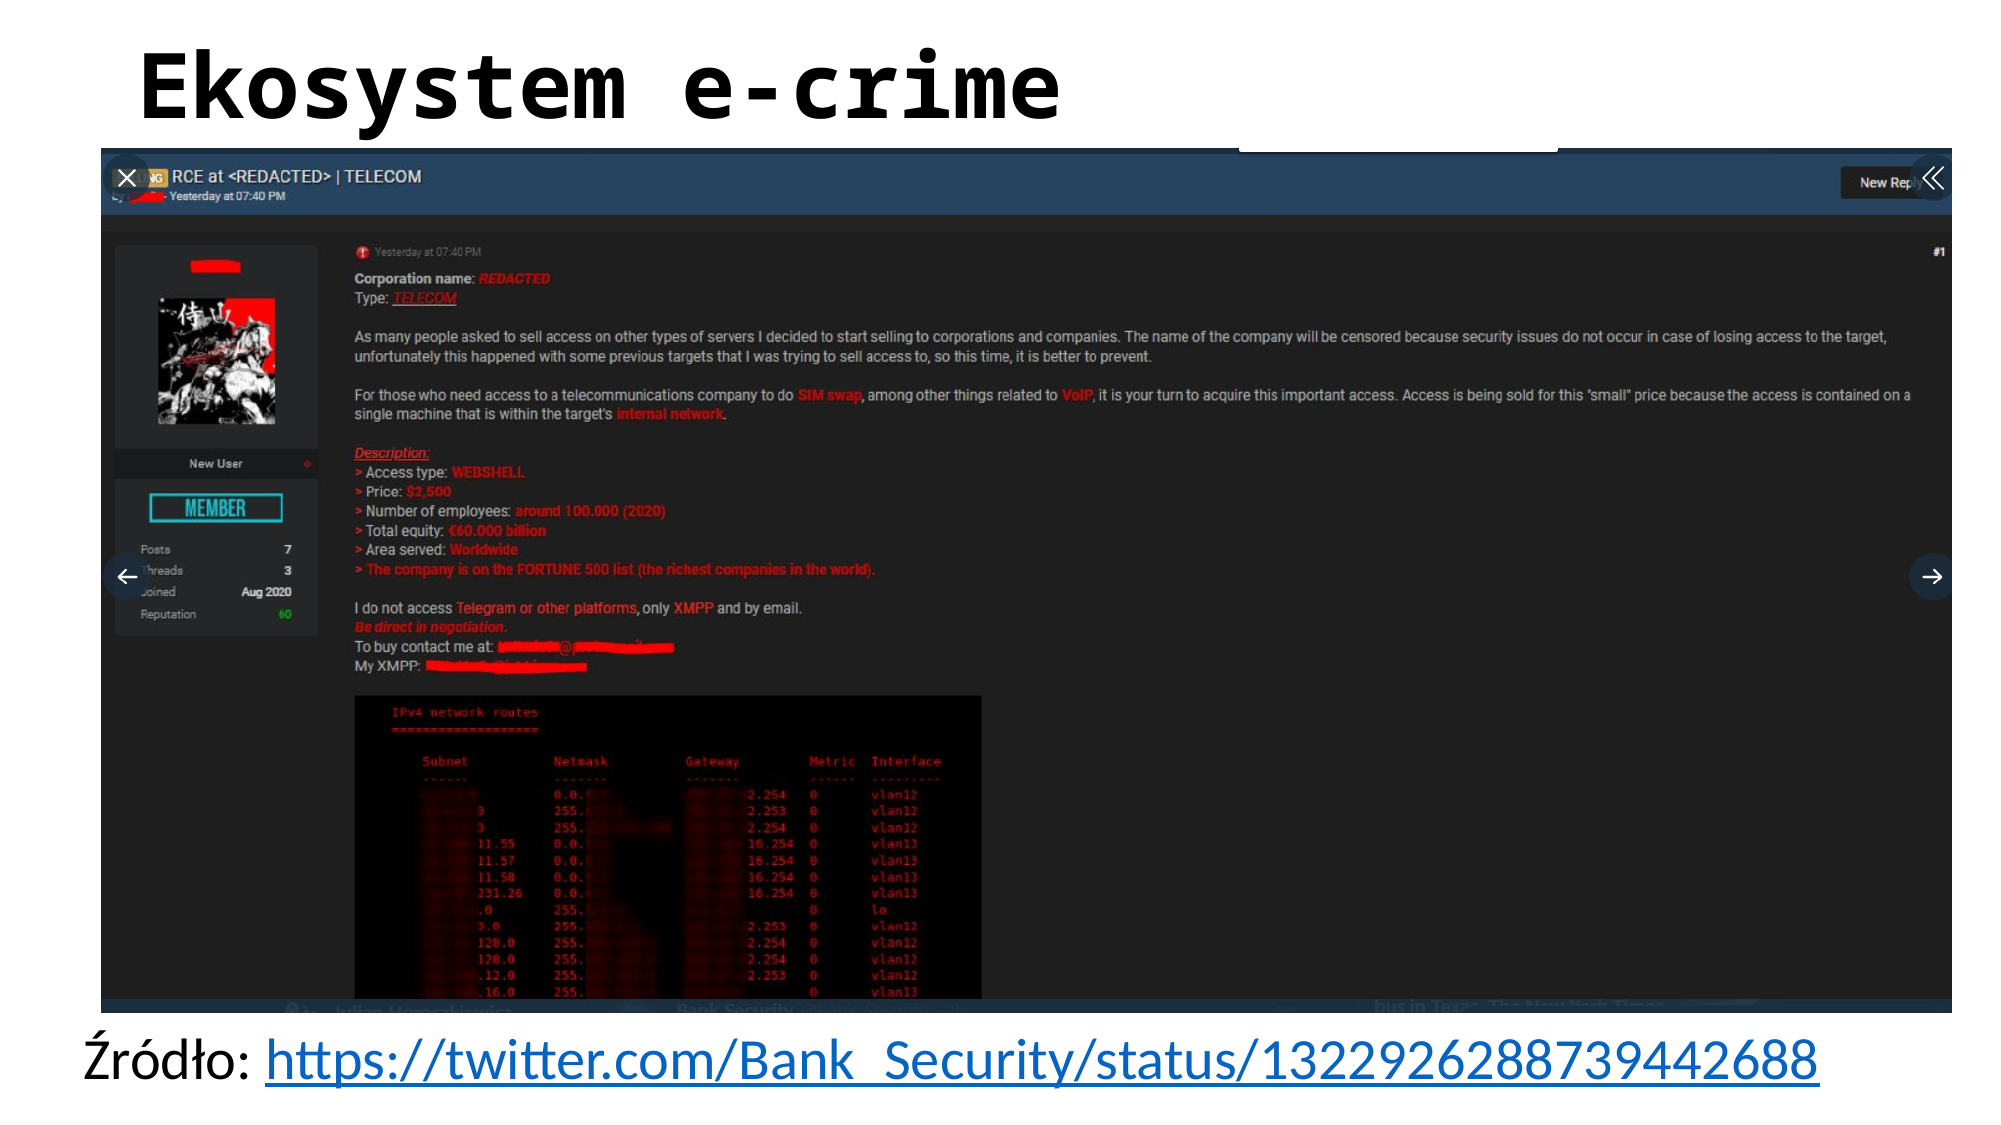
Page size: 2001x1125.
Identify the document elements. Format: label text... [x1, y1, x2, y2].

picture [101, 147, 1952, 1014]
text_box Źródło: https://twitter.com/Bank_Security/status/1322926288739442688 [68, 1013, 1952, 1099]
title Ekosystem e-crime [122, 0, 1878, 147]
